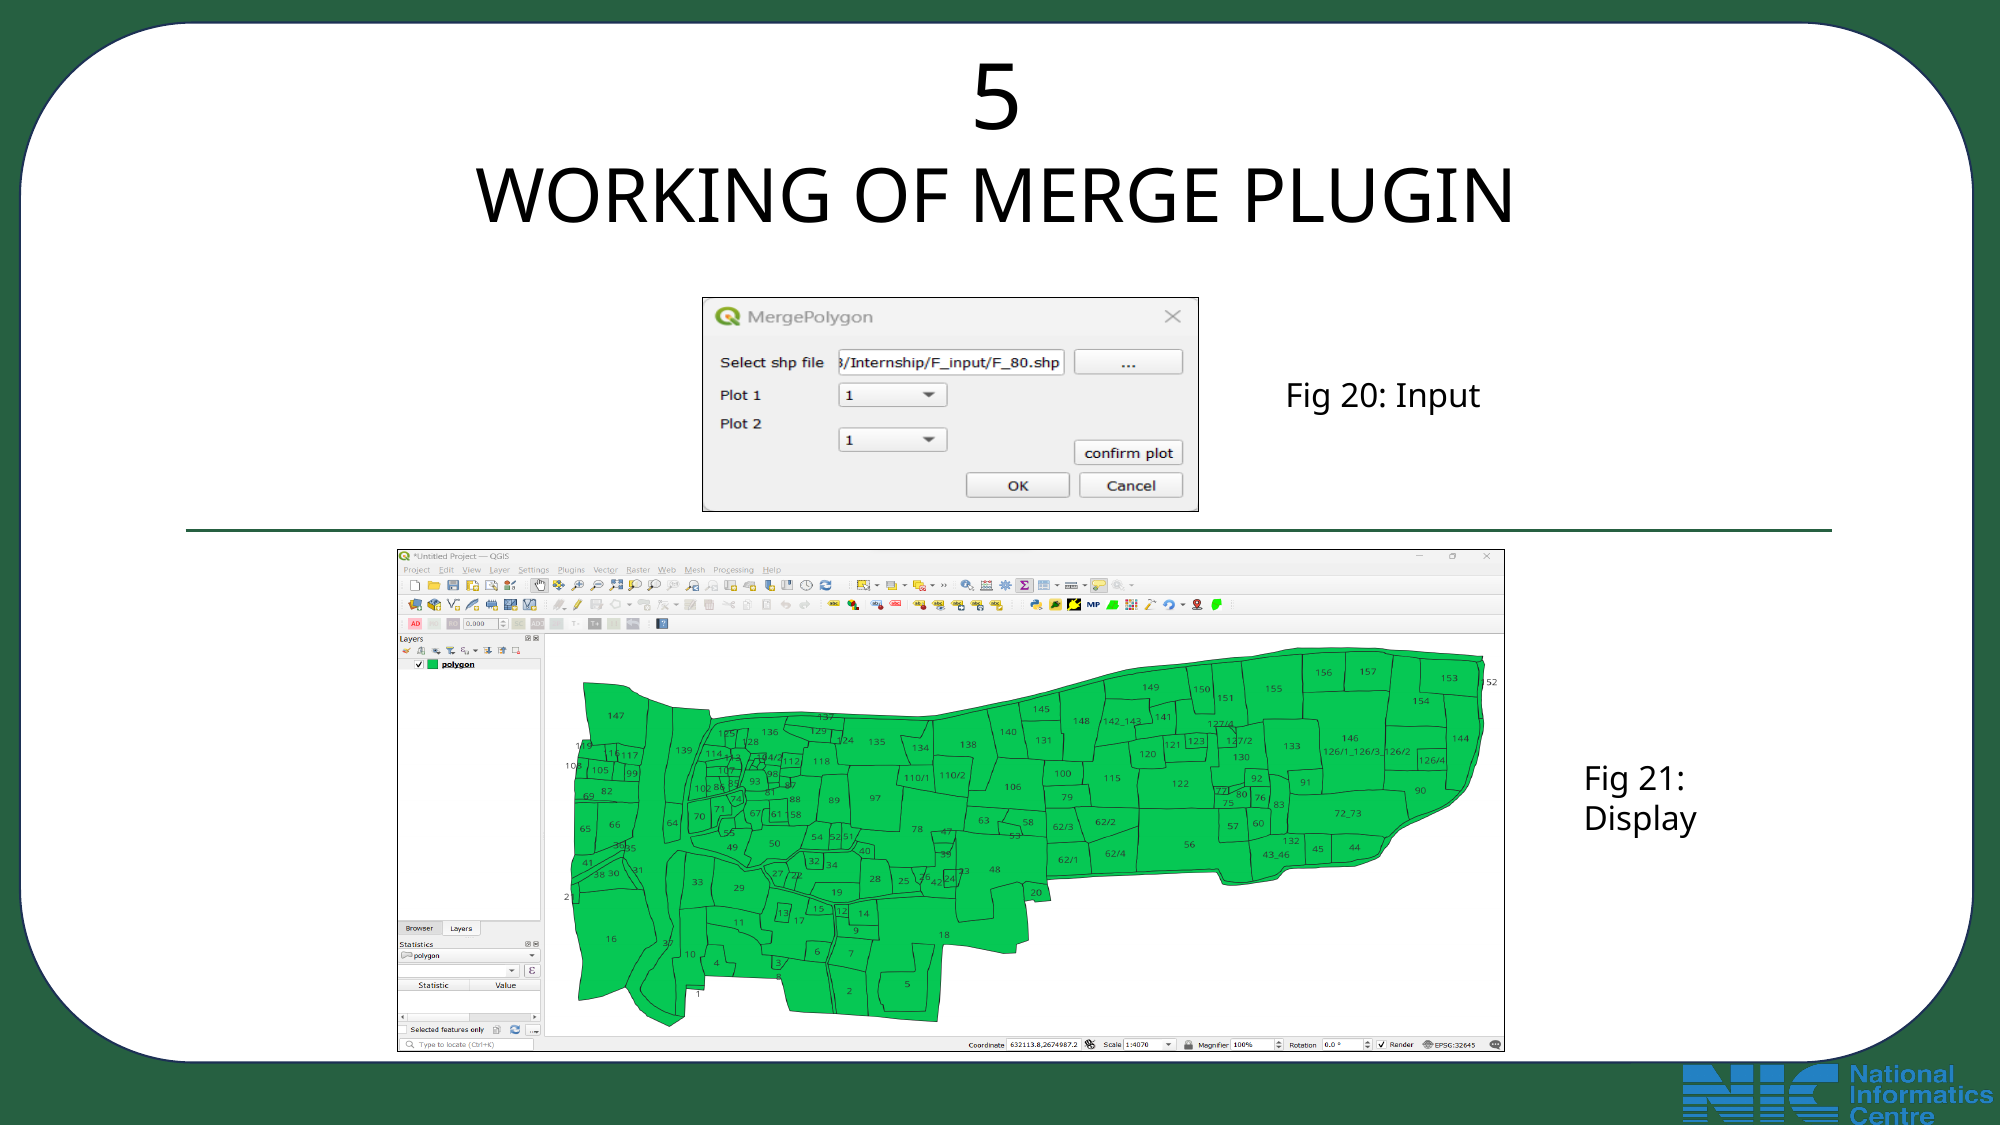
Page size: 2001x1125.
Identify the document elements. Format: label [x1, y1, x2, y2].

text_box [19, 22, 1974, 1063]
picture [0, 0, 2000, 1125]
